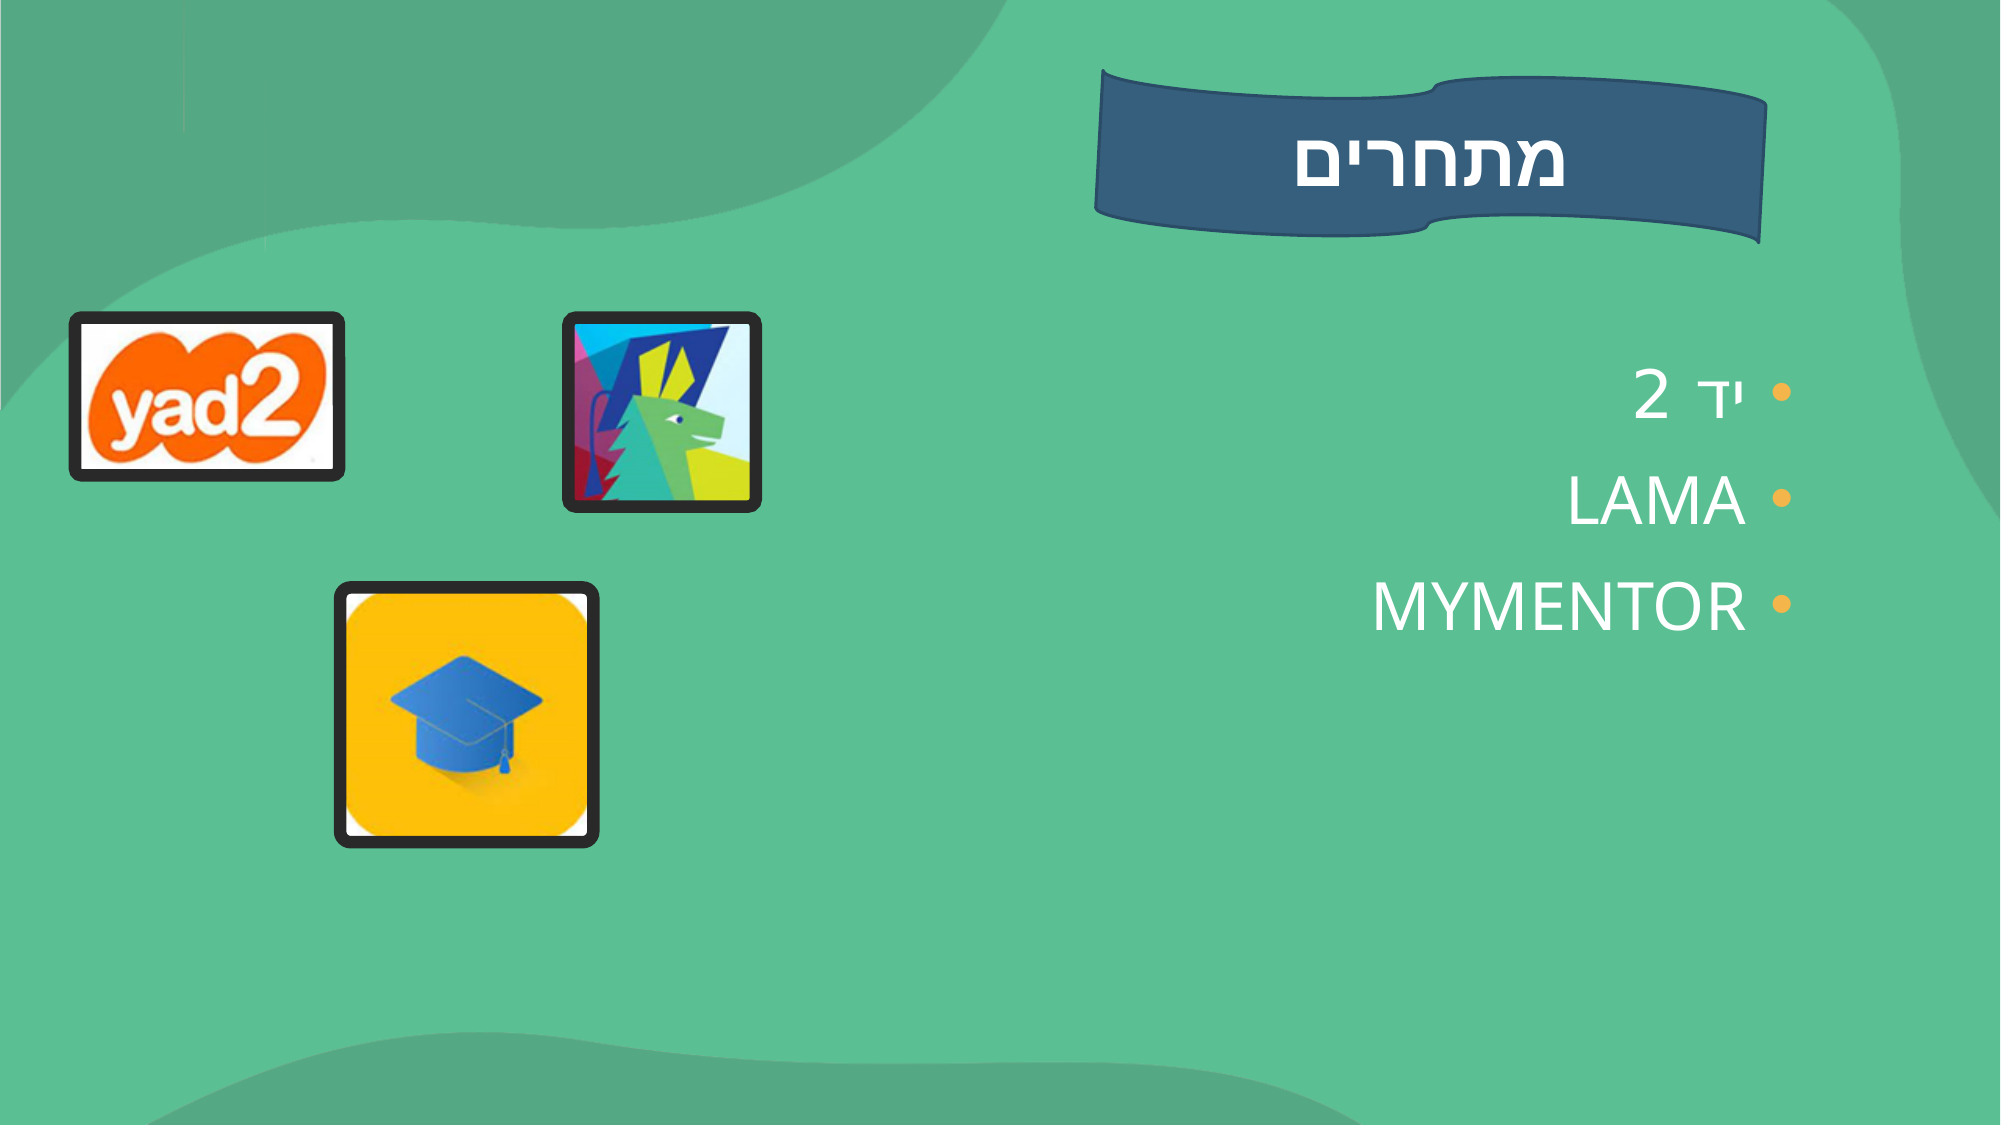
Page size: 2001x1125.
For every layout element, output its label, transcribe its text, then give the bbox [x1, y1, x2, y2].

text_box [1099, 68, 1768, 191]
text_box יד 2 LAMA MyMentor [1342, 344, 1809, 781]
text_box מתחרים [1098, 102, 1763, 211]
text_box [1094, 135, 1762, 245]
picture [0, 0, 2001, 1125]
